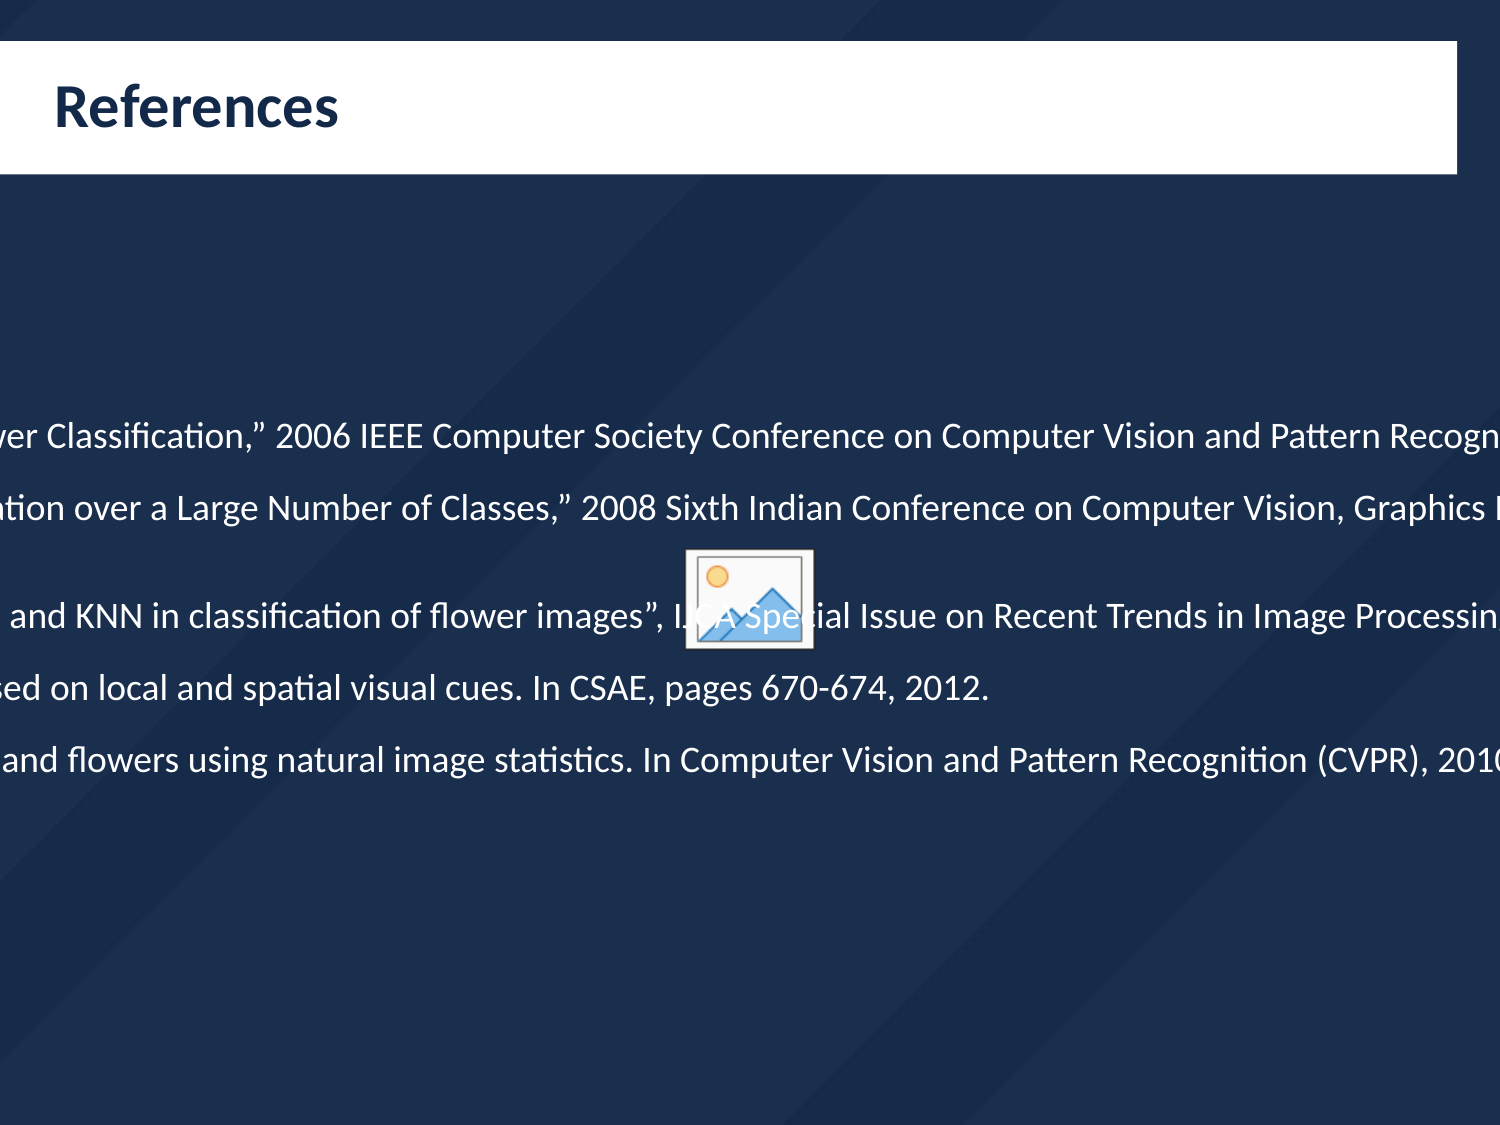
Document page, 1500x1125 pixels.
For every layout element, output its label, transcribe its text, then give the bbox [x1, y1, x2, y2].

picture [0, 0, 1500, 1125]
title References [0, 41, 1458, 175]
